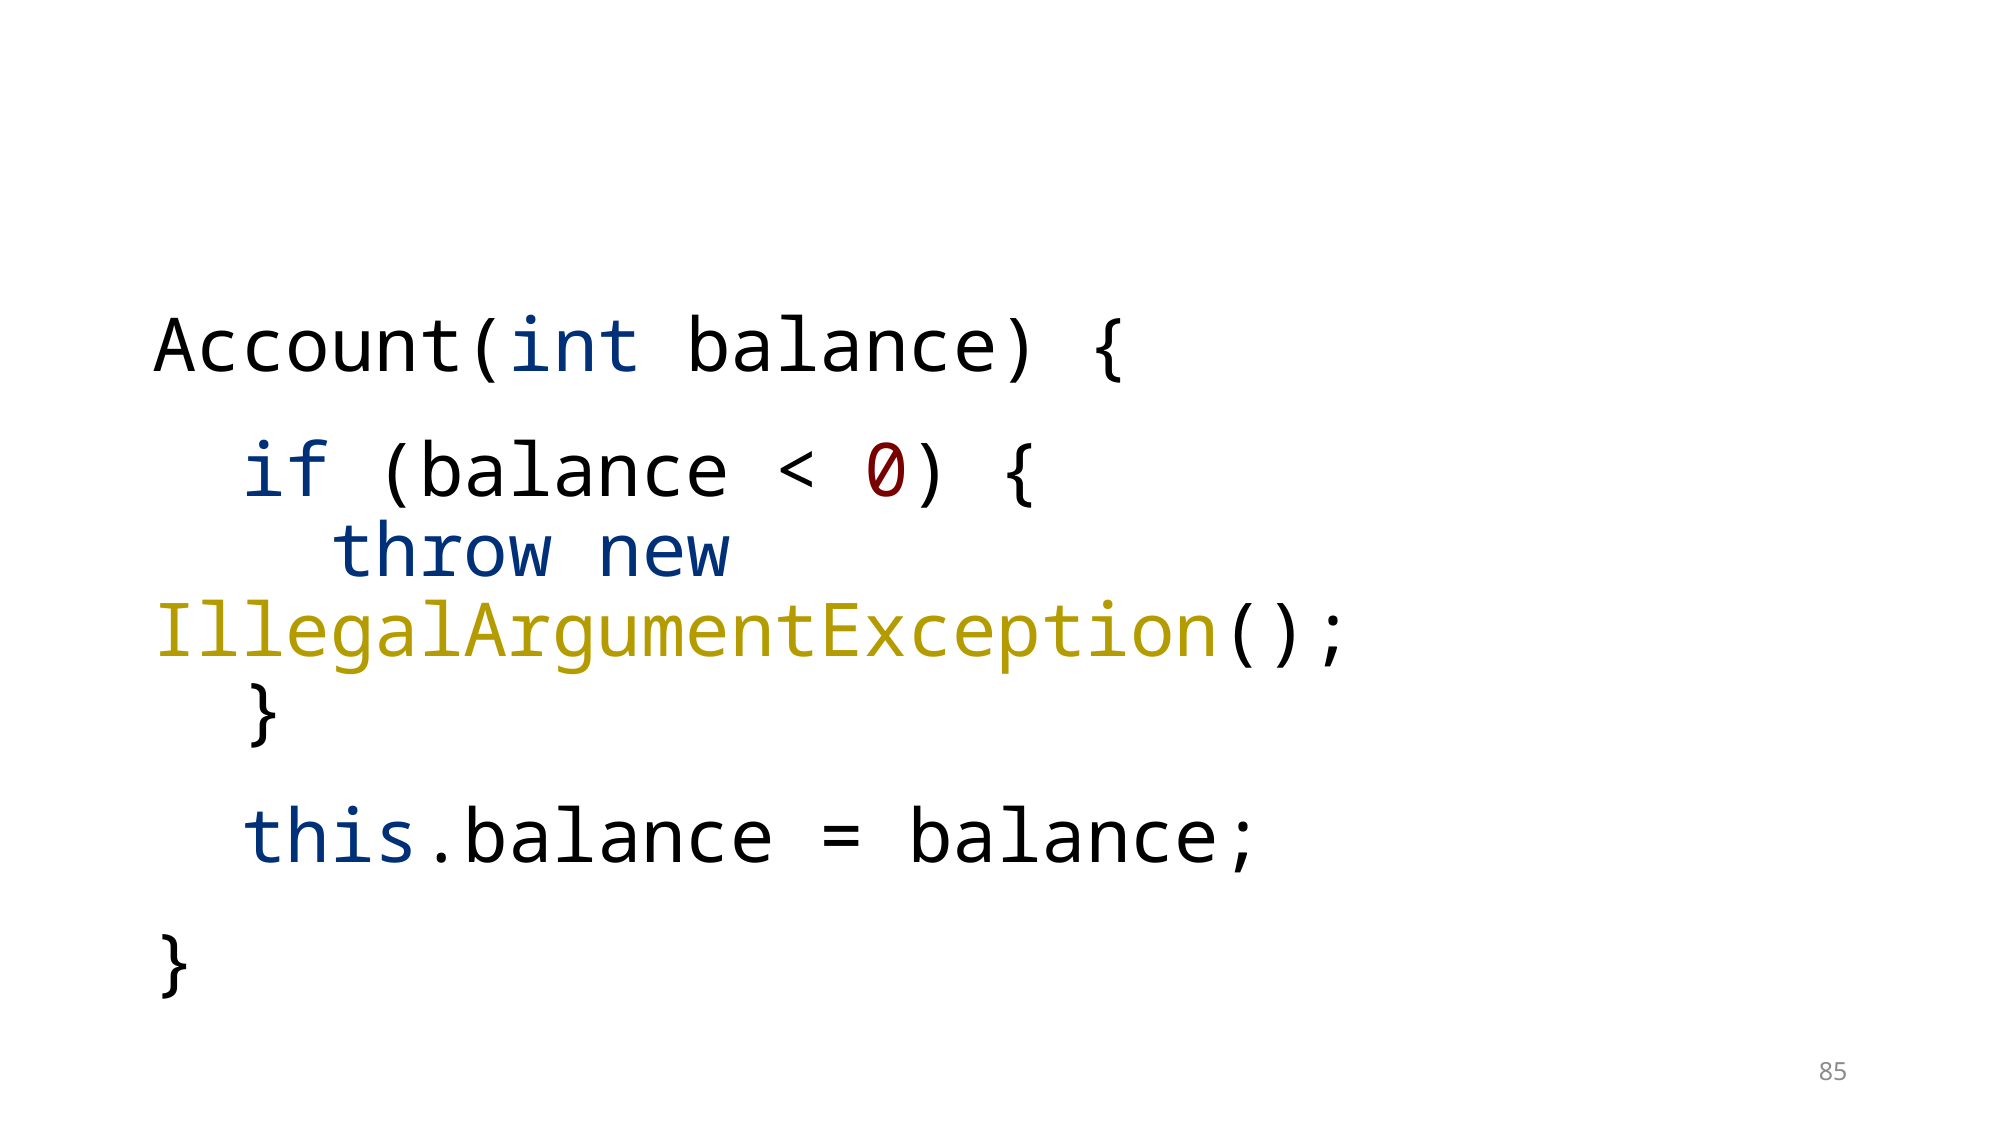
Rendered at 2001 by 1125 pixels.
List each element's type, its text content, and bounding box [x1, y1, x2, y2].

list Account(int balance) { if (balance < 0) { throw new IllegalArgumentException(); } this.balance = balance; } [137, 299, 1863, 1014]
slide_number 85 [1412, 1042, 1863, 1103]
